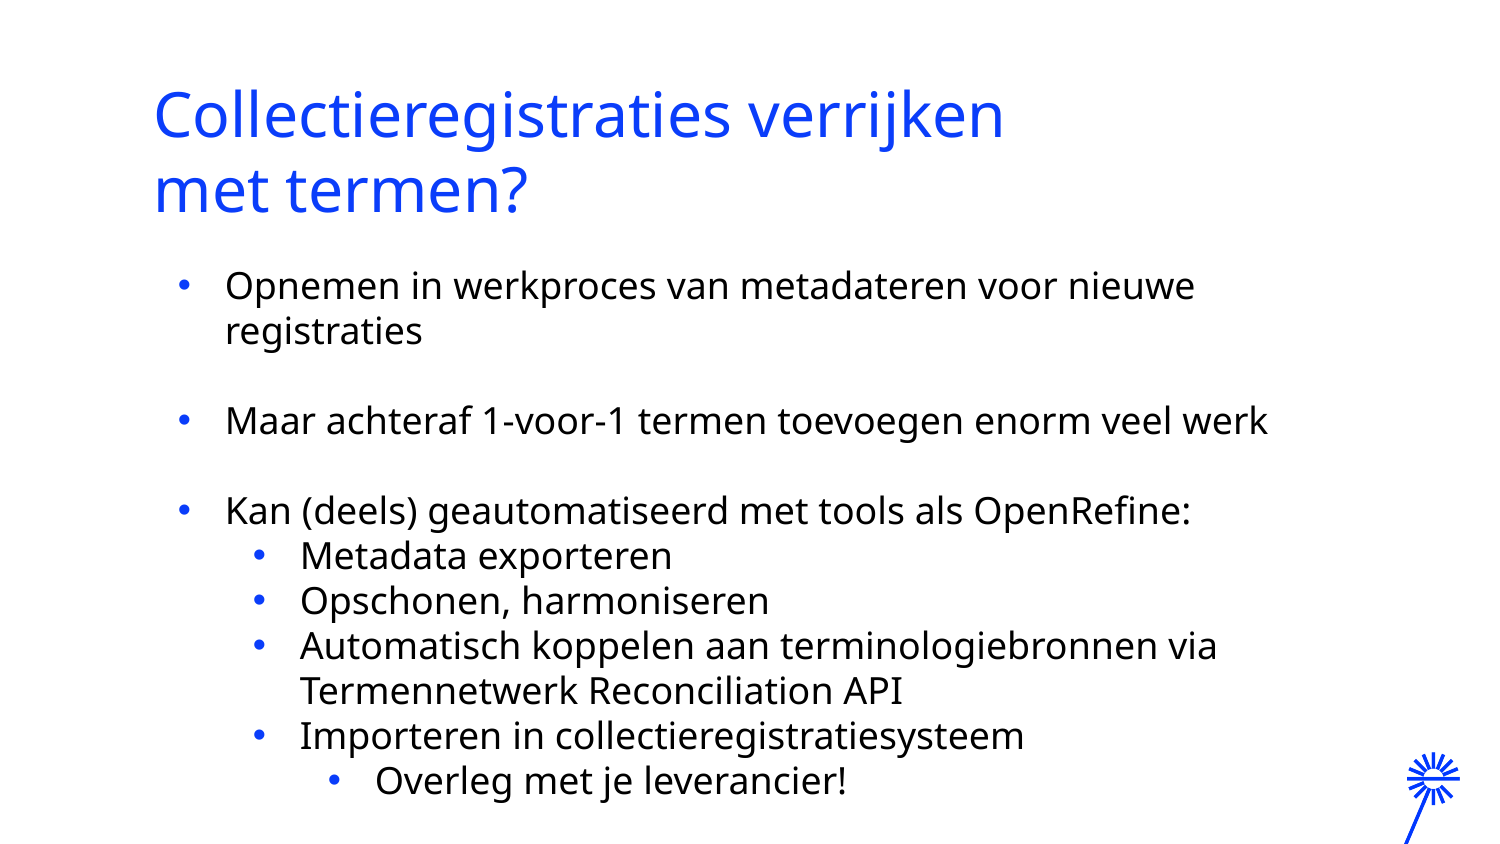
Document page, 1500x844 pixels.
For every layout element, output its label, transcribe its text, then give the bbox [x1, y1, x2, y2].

list Opnemen in werkproces van metadateren voor nieuwe registraties Maar achteraf 1-voor-1 termen toevoegen enorm veel werk Kan (deels) geautomatiseerd met tools als OpenRefine: Metadata exporteren Opschonen, harmoniseren Automatisch koppelen aan terminologiebronnen via Termennetwerk Reconciliation API Importeren in collectieregistratiesysteem Overleg met je leverancier! [140, 262, 1349, 723]
title Collectieregistraties verrijken met termen? [153, 71, 1111, 226]
picture [1387, 744, 1469, 844]
